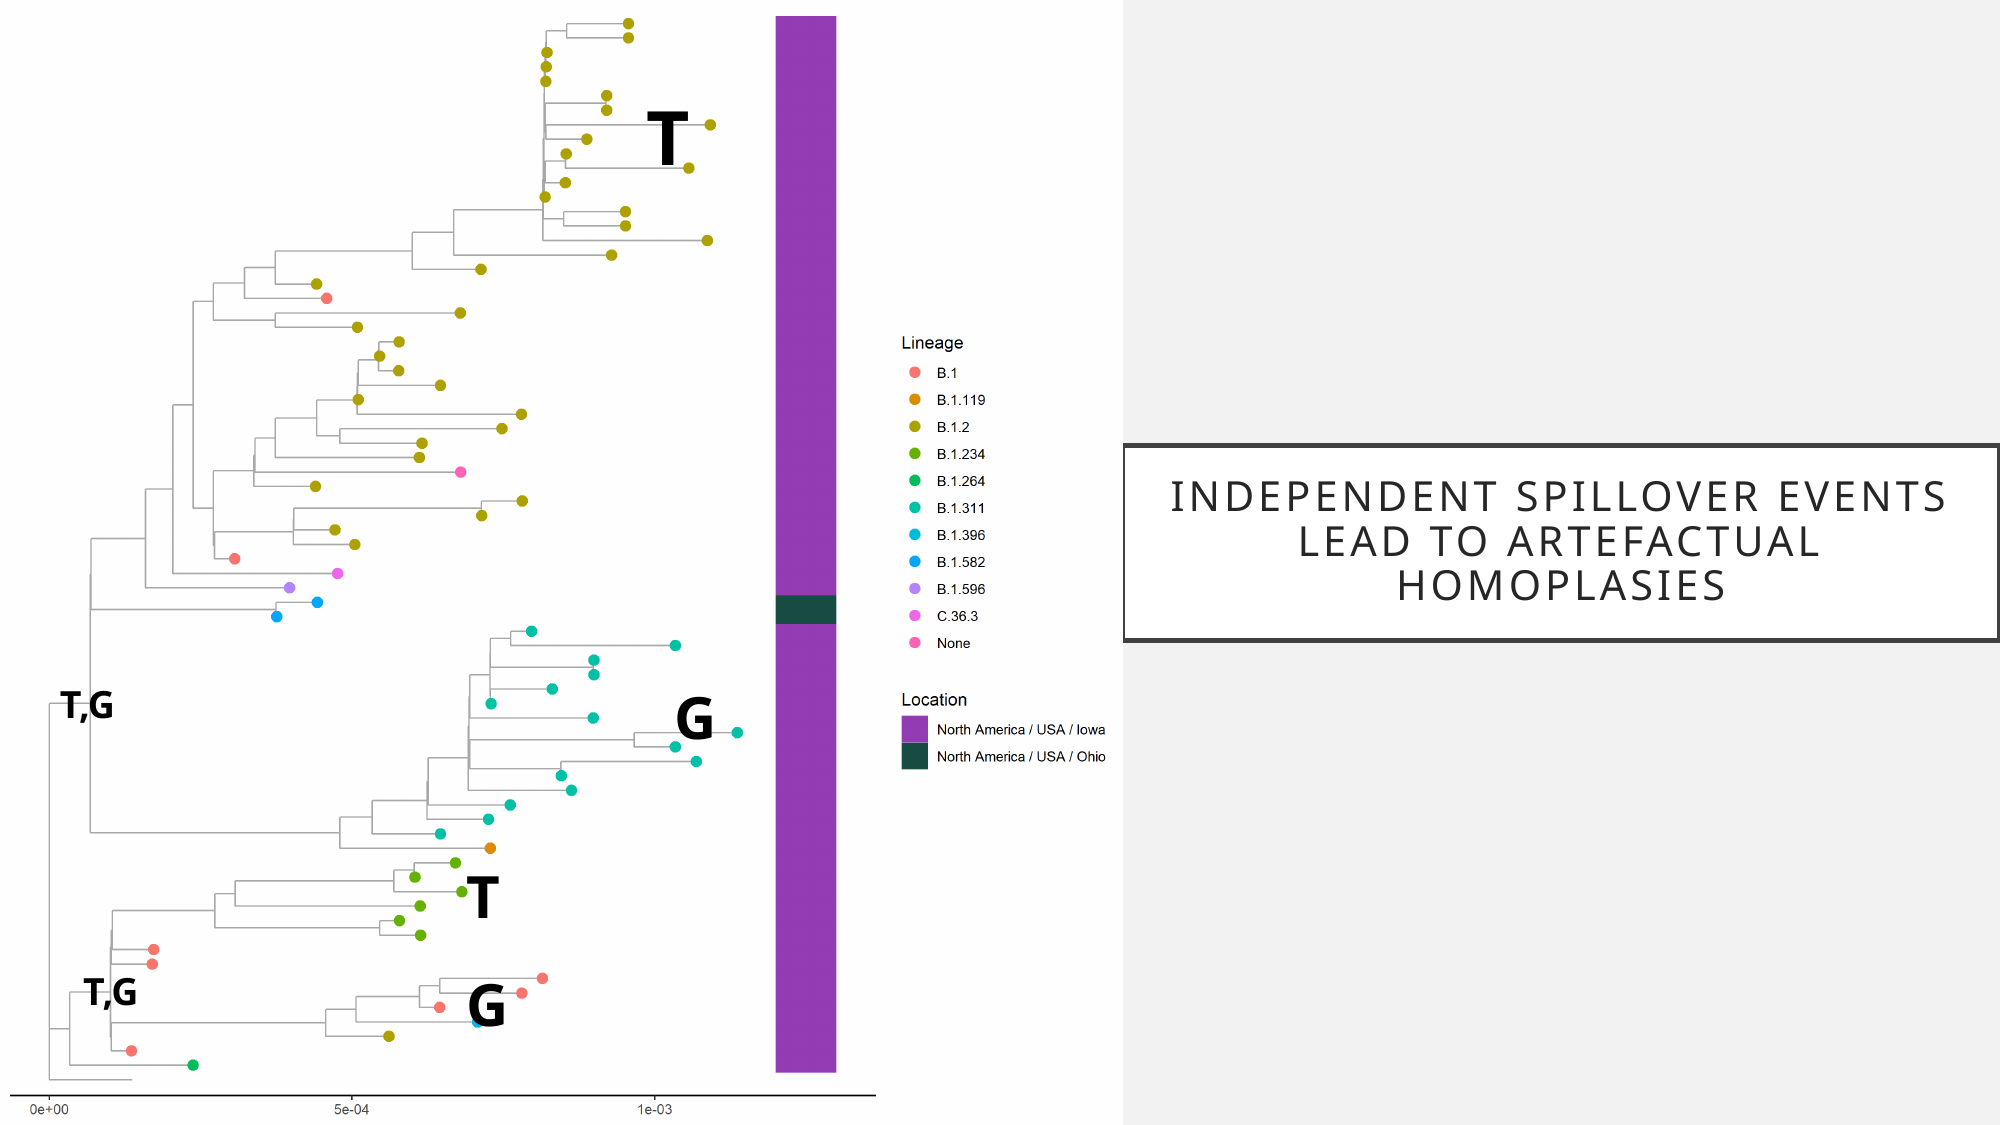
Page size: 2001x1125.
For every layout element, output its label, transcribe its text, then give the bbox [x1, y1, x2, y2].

picture [0, 0, 1123, 1125]
title Independent spillover events lead to artefactual homoplasies [1123, 443, 2000, 643]
